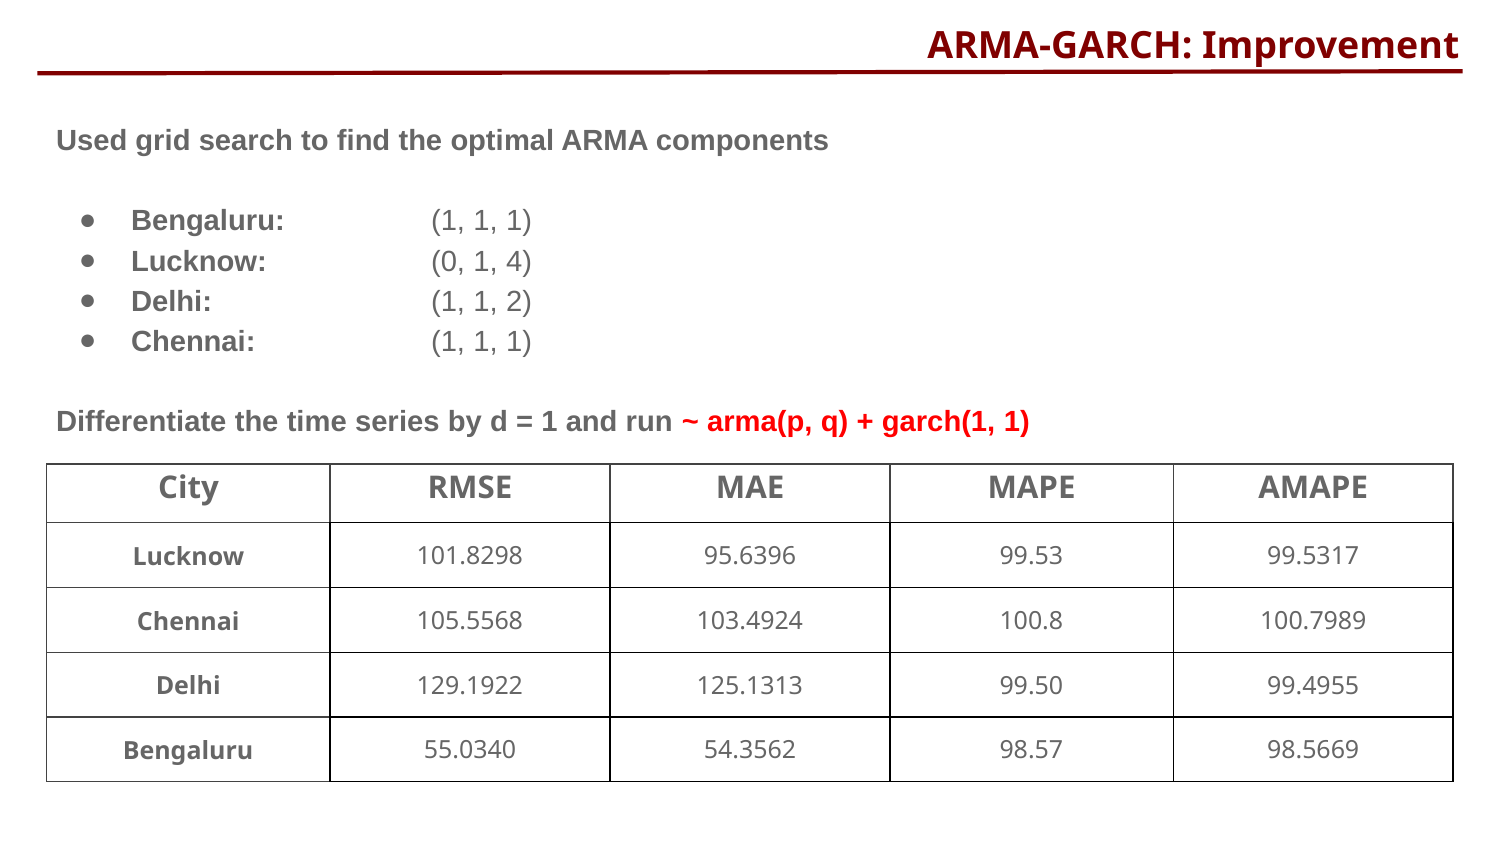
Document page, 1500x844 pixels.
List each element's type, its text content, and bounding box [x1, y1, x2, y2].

table_header AMAPE [1174, 465, 1452, 522]
table_cell Delhi [47, 653, 329, 716]
table_cell 100.7989 [1174, 588, 1452, 652]
table_cell Lucknow [47, 523, 329, 587]
table_cell 98.57 [891, 718, 1173, 781]
title ARMA-GARCH: Improvement [25, 12, 1475, 75]
table_cell 129.1922 [331, 653, 609, 716]
table_cell 99.53 [891, 523, 1173, 587]
table_cell 95.6396 [611, 523, 889, 587]
table_header RMSE [331, 465, 609, 522]
table_cell 125.1313 [611, 653, 889, 716]
table_cell 100.8 [891, 588, 1173, 652]
table_cell 105.5568 [331, 588, 609, 652]
table_cell 55.0340 [331, 718, 609, 781]
table_header City [47, 465, 329, 522]
table_cell 54.3562 [611, 718, 889, 781]
table_header MAE [611, 465, 889, 522]
text_box Used grid search to find the optimal ARMA components Bengaluru: (1, 1, 1) Lucknow: (0, 1, 4) Delhi: (1, 1, 2) Chennai: (1, 1, 1) Differentiate the time series by d = 1 and run ~ arma(p, q) + garch(1, 1) [41, 101, 1475, 453]
table_cell 98.5669 [1174, 718, 1452, 781]
table_header MAPE [891, 465, 1173, 522]
table_cell 99.50 [891, 653, 1173, 716]
table_cell 103.4924 [611, 588, 889, 652]
table_cell 99.5317 [1174, 523, 1452, 587]
table_cell Chennai [47, 588, 329, 652]
table_cell 99.4955 [1174, 653, 1452, 716]
table_cell 101.8298 [331, 523, 609, 587]
table_cell Bengaluru [47, 718, 329, 781]
